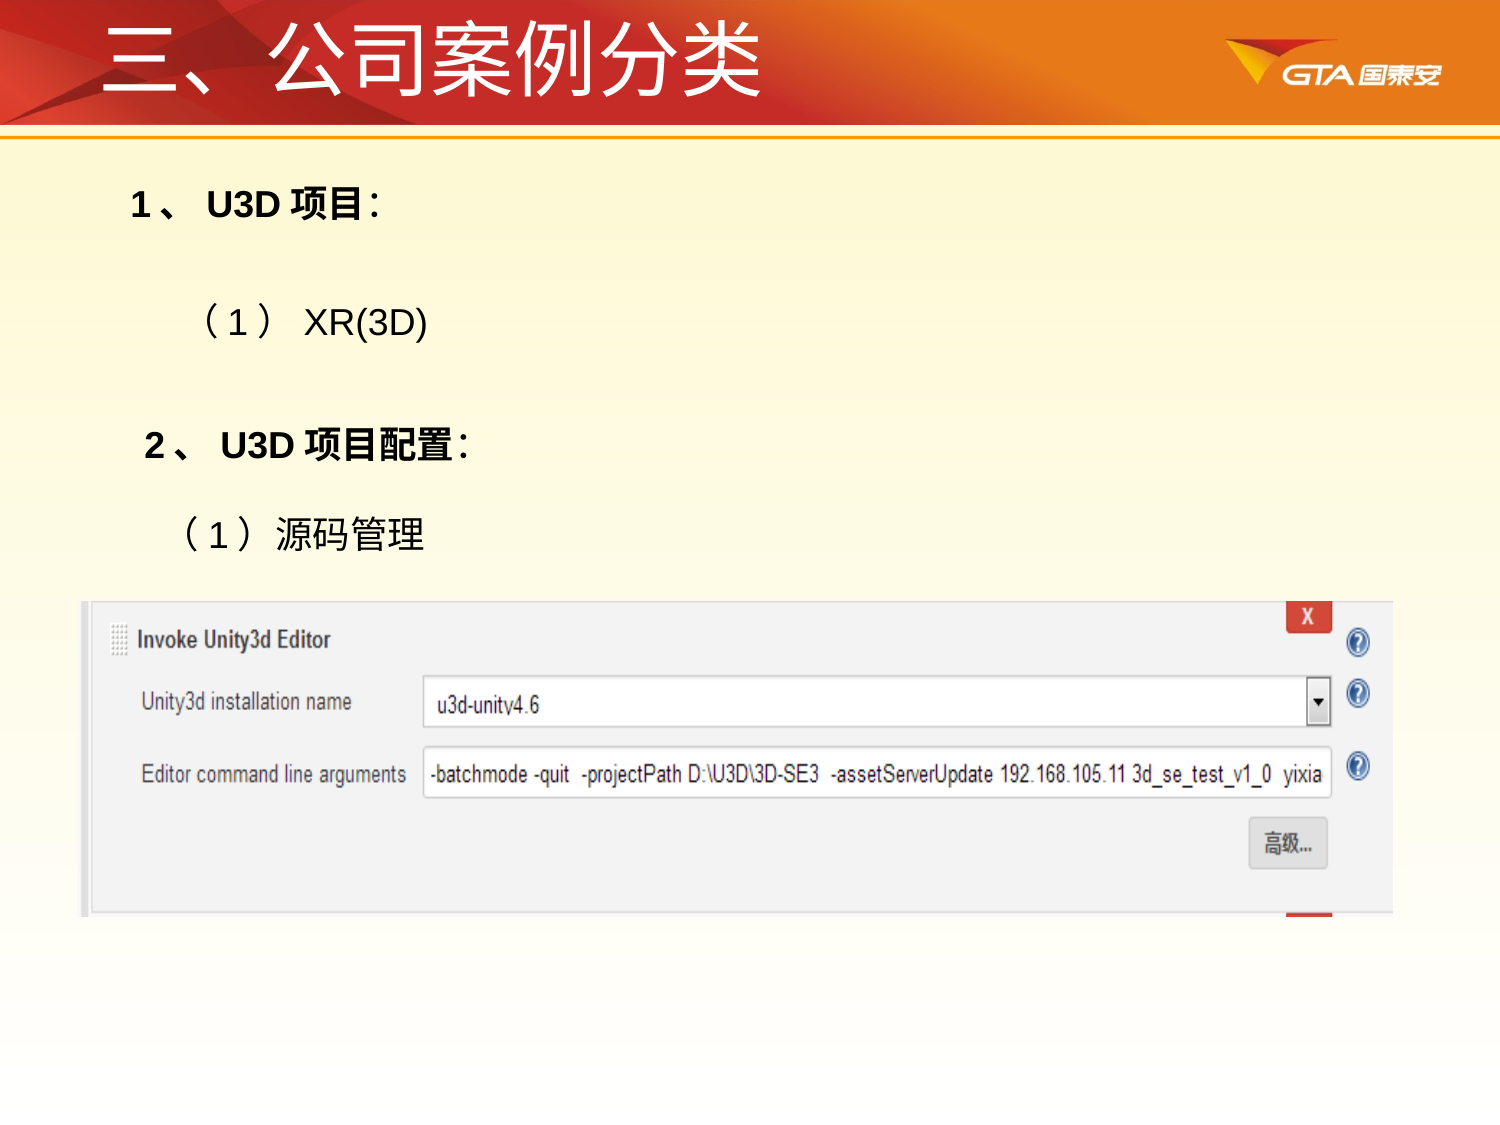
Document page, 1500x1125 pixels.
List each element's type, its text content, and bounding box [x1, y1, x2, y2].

text_box （1）XR(3D) [148, 290, 606, 351]
text_box 三、公司案例分类 [0, 0, 1438, 115]
text_box （1）源码管理 [129, 503, 587, 564]
text_box 1、U3D项目： [115, 172, 1393, 233]
picture [0, 0, 1500, 125]
text_box 2、U3D项目配置： [129, 413, 1420, 473]
picture [77, 600, 1393, 917]
